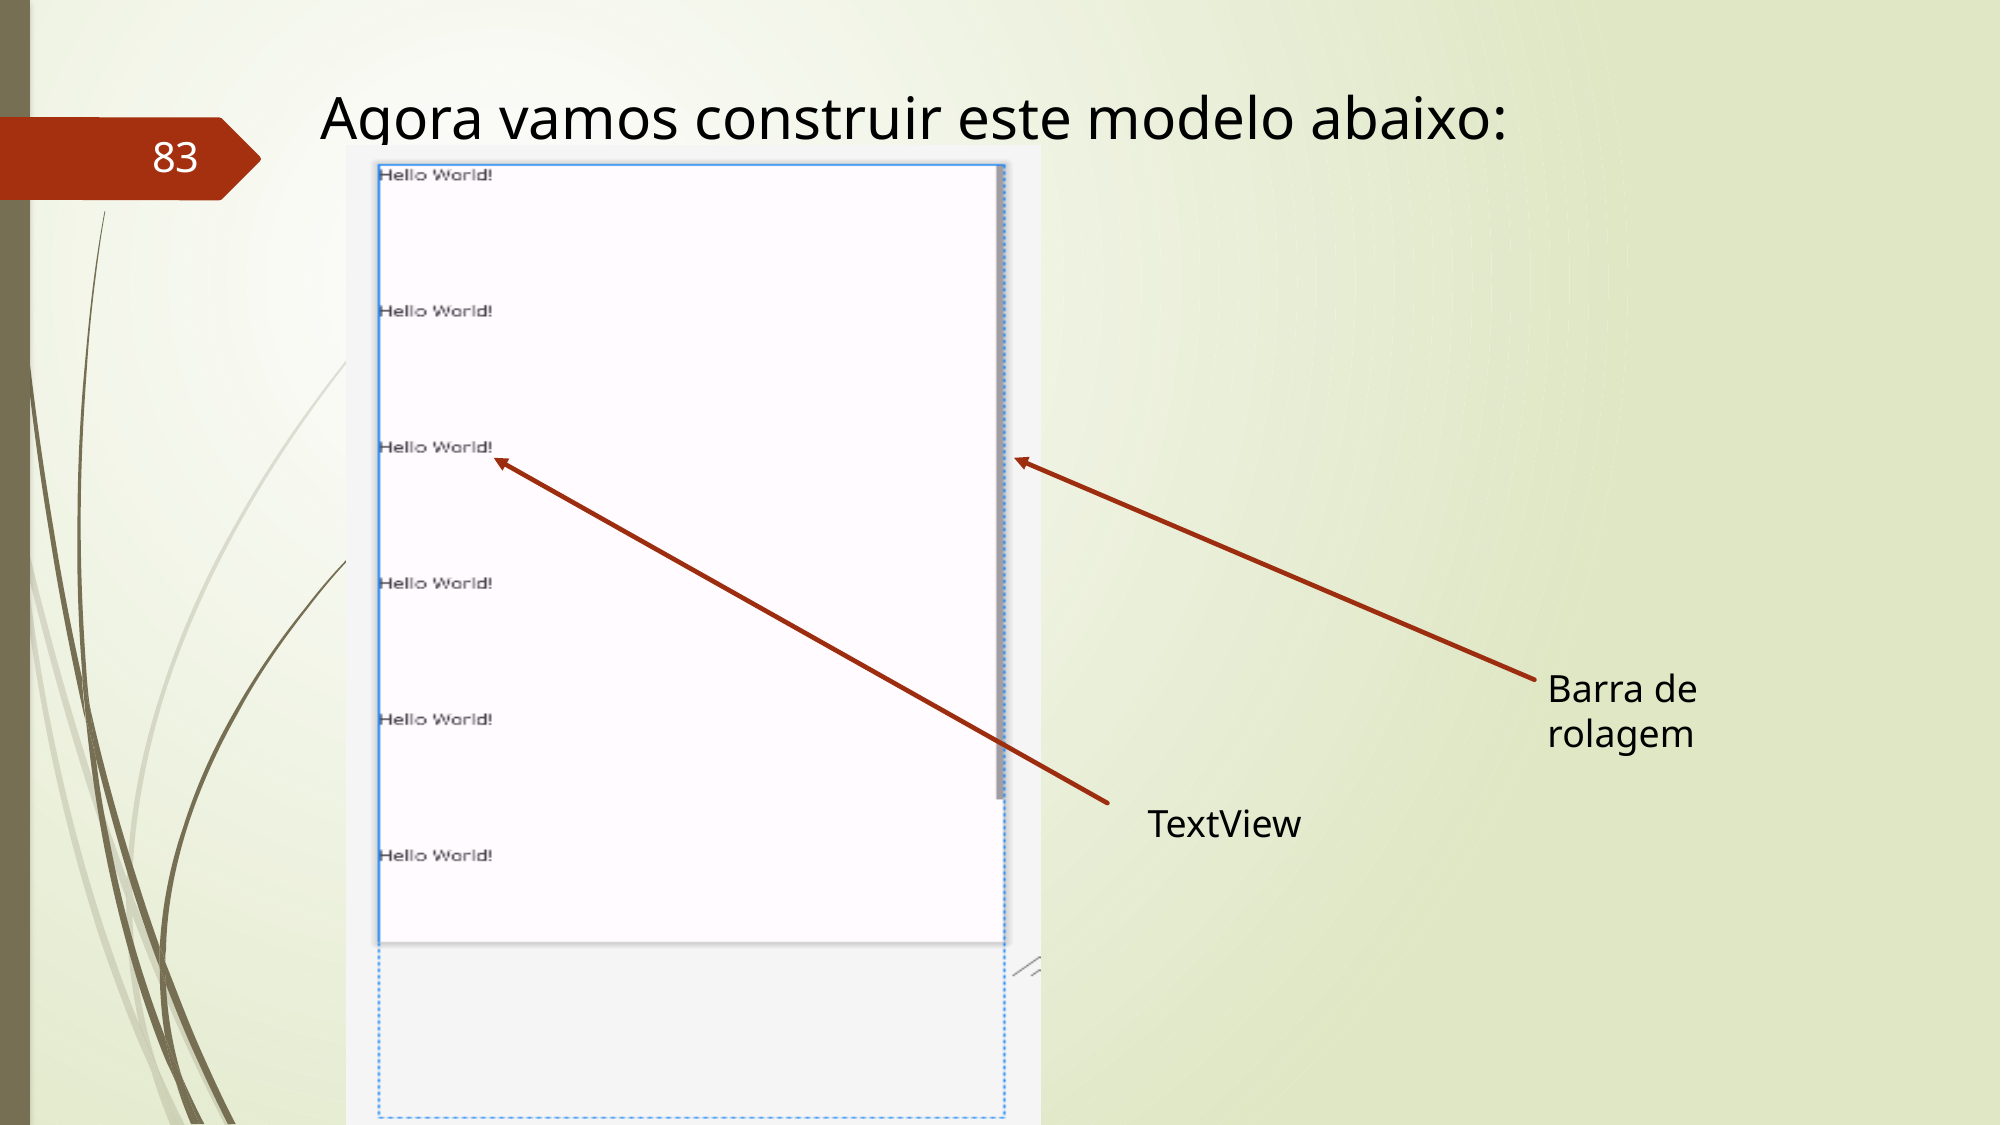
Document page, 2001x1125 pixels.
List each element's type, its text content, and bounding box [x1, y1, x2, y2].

picture [346, 145, 1041, 1125]
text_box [1108, 457, 1535, 680]
text_box Barra de rolagem [1532, 657, 1865, 763]
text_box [493, 457, 1108, 804]
text_box Agora vamos construir este modelo abaixo: [305, 73, 1695, 159]
slide_number 83 [87, 129, 216, 190]
text_box TextView [1132, 792, 1535, 852]
